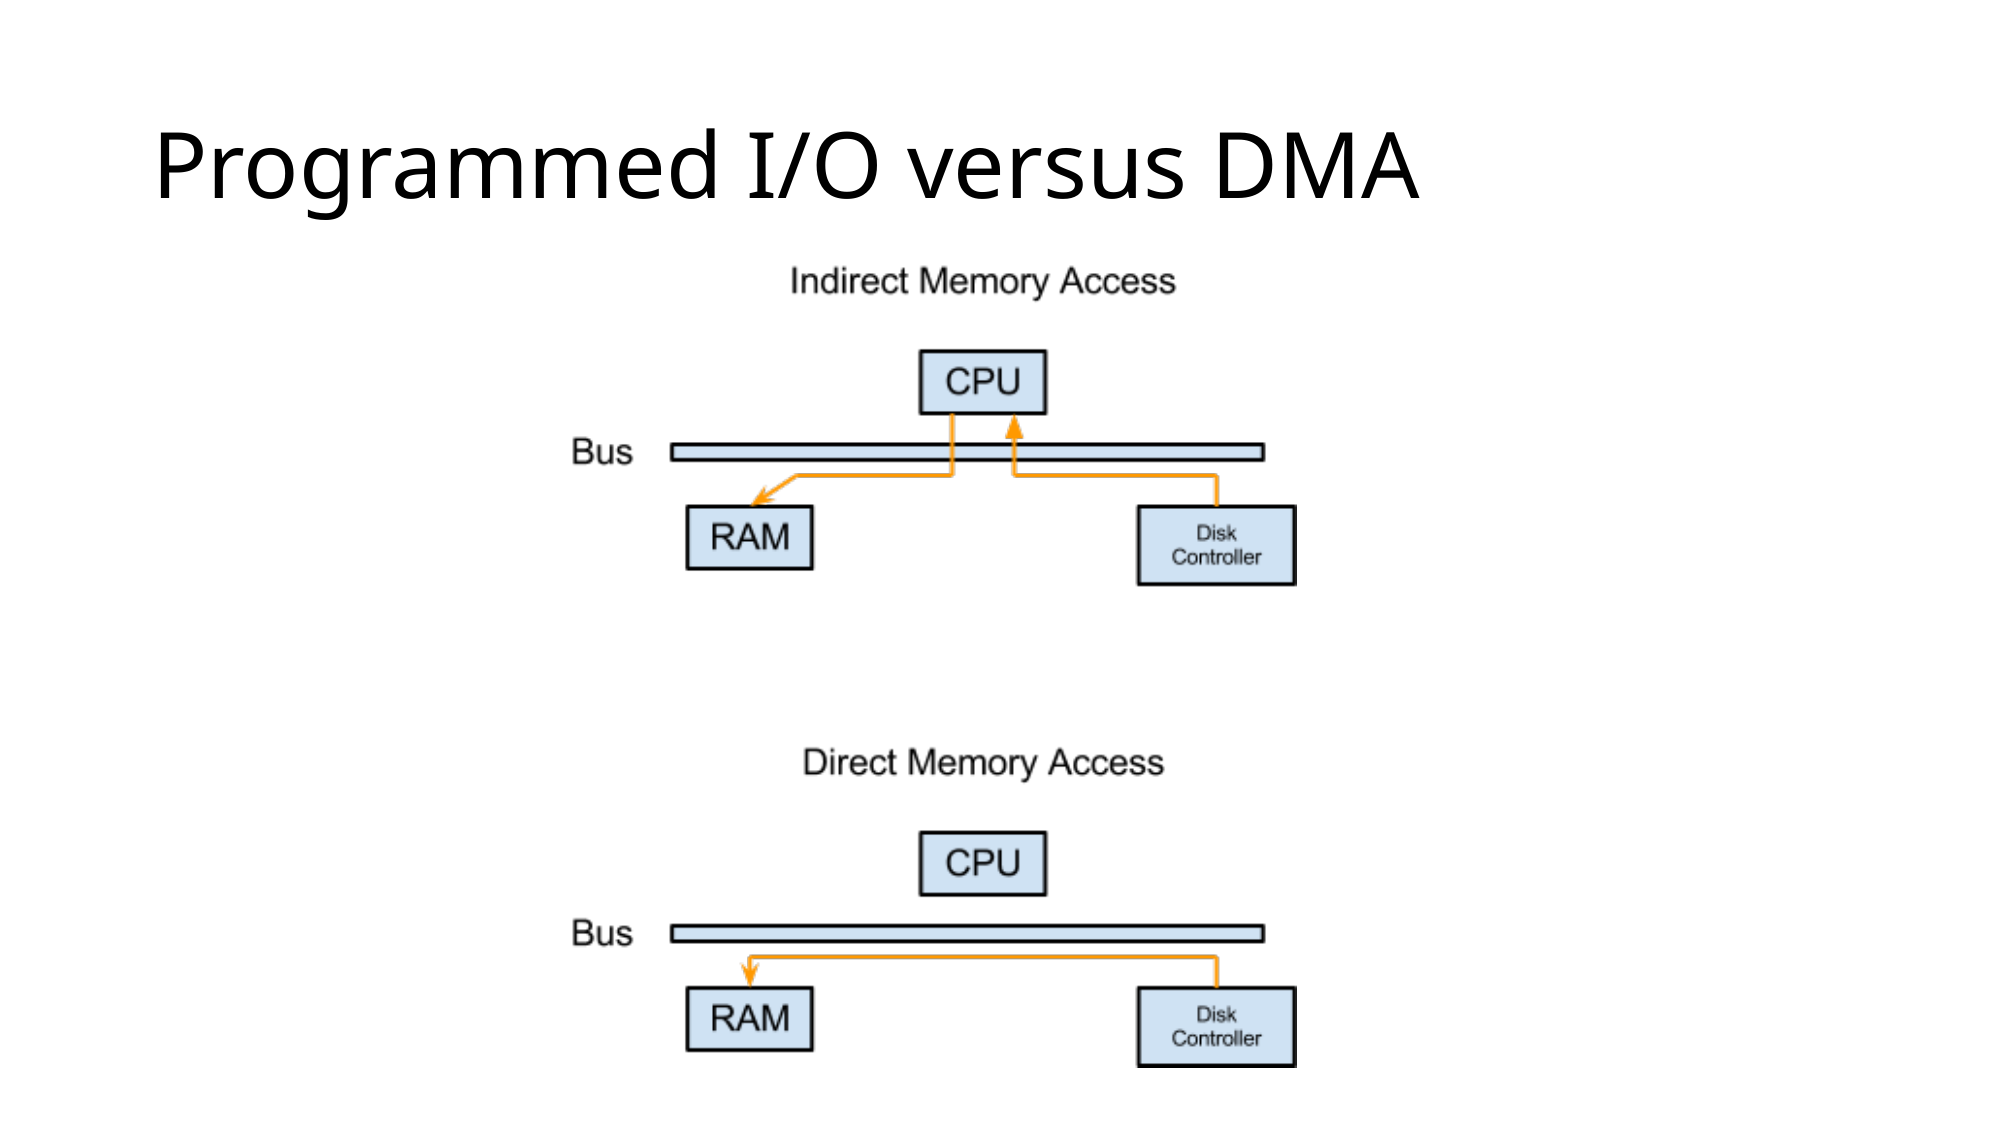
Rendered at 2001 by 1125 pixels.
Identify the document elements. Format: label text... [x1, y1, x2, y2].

title Programmed I/O versus DMA [137, 59, 1863, 278]
picture [455, 243, 1297, 1068]
